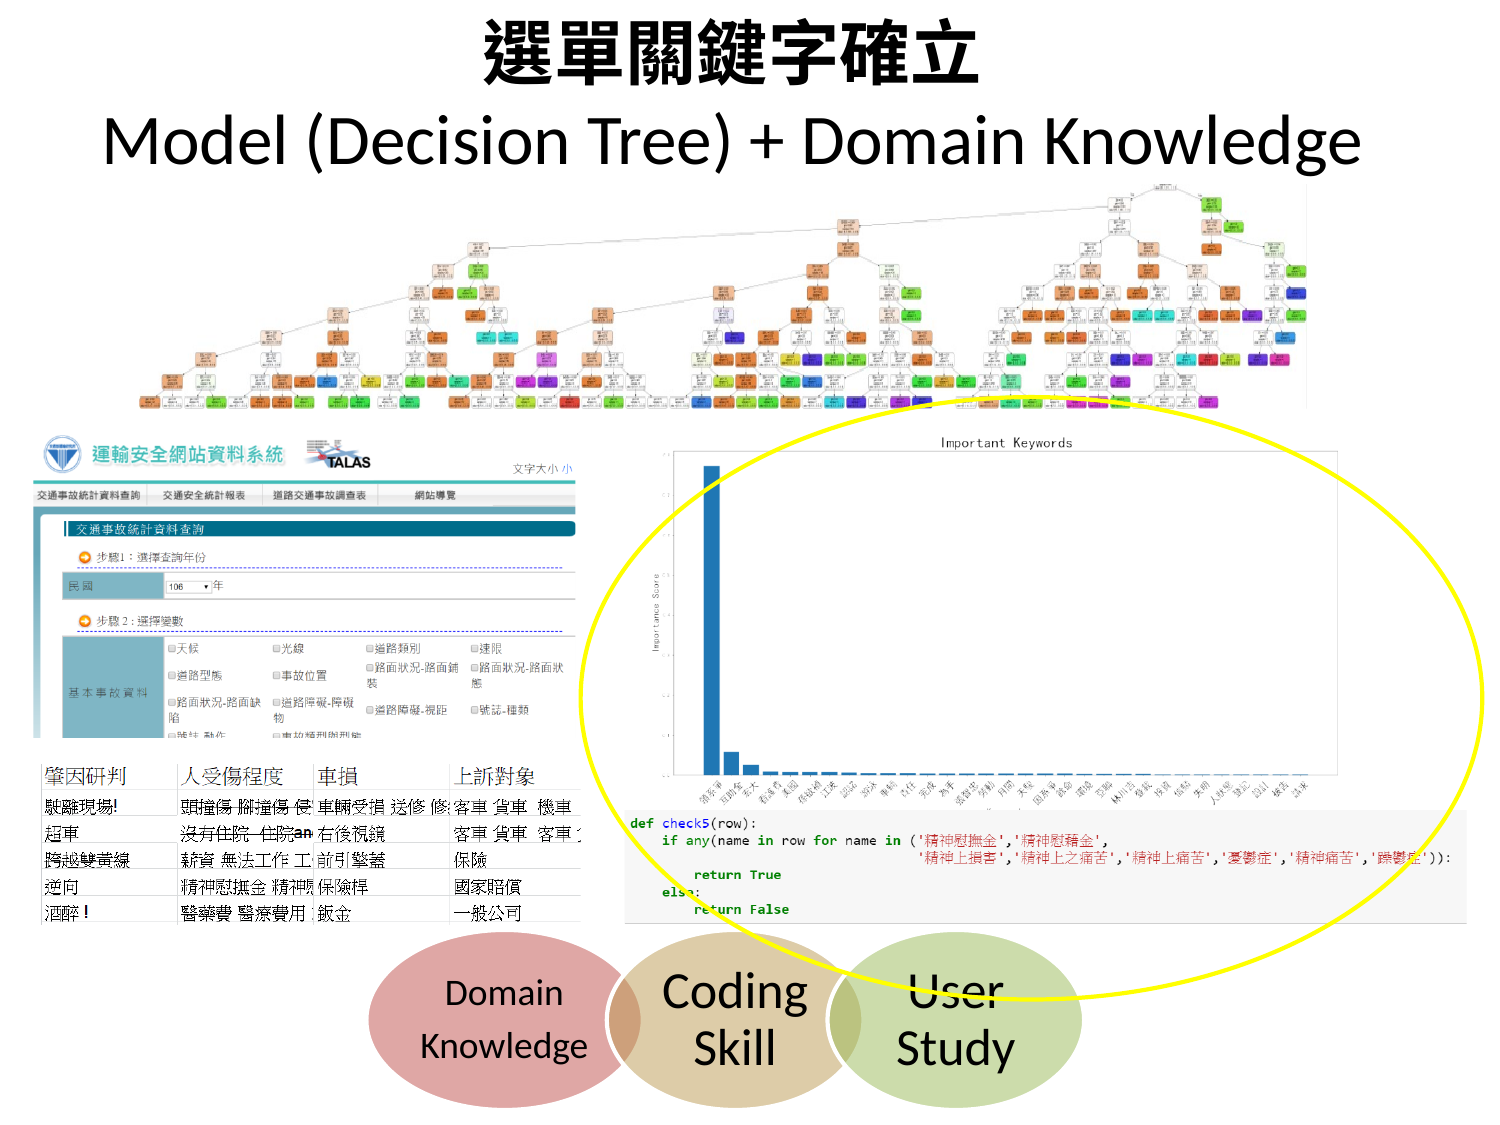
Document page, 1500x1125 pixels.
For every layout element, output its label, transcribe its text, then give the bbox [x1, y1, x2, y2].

picture [33, 184, 1467, 926]
text_box [581, 542, 643, 824]
picture [92, 525, 99, 531]
picture [194, 526, 203, 531]
picture [104, 526, 111, 534]
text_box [311, 929, 1139, 1111]
picture [41, 763, 581, 926]
text_box [1349, 481, 1485, 808]
picture [129, 528, 136, 534]
text_box [1145, 933, 1319, 992]
title 選單關鍵字確立 Model (Decision Tree) + Domain Knowledge [10, 0, 1454, 188]
